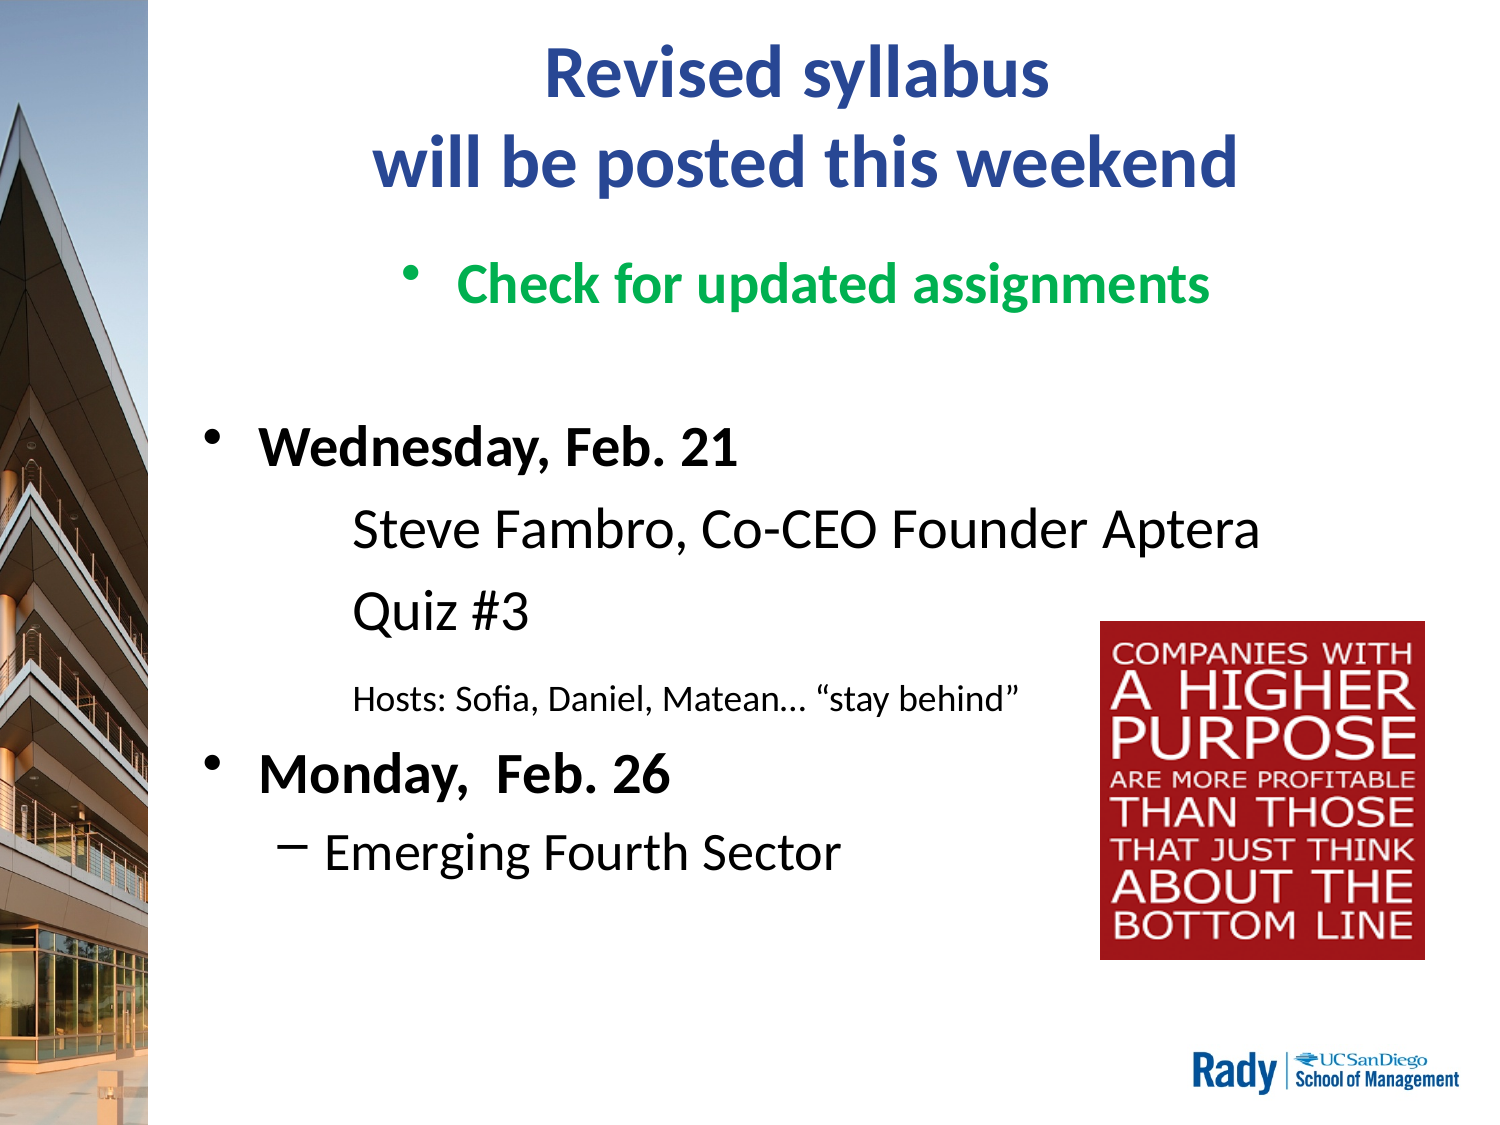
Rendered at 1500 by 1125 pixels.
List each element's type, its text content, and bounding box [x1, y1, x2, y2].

picture [0, 0, 148, 1125]
title Revised syllabus will be posted this weekend [187, 62, 1426, 163]
list Check for updated assignments Wednesday, Feb. 21 Steve Fambro, Co-CEO Founder Aptera Quiz #3 Hosts: Sofia, Daniel, Matean… “stay behind” Monday, Feb. 26 Emerging Fourth Sector [187, 237, 1426, 1006]
picture [1099, 620, 1426, 960]
picture [1187, 1044, 1463, 1101]
